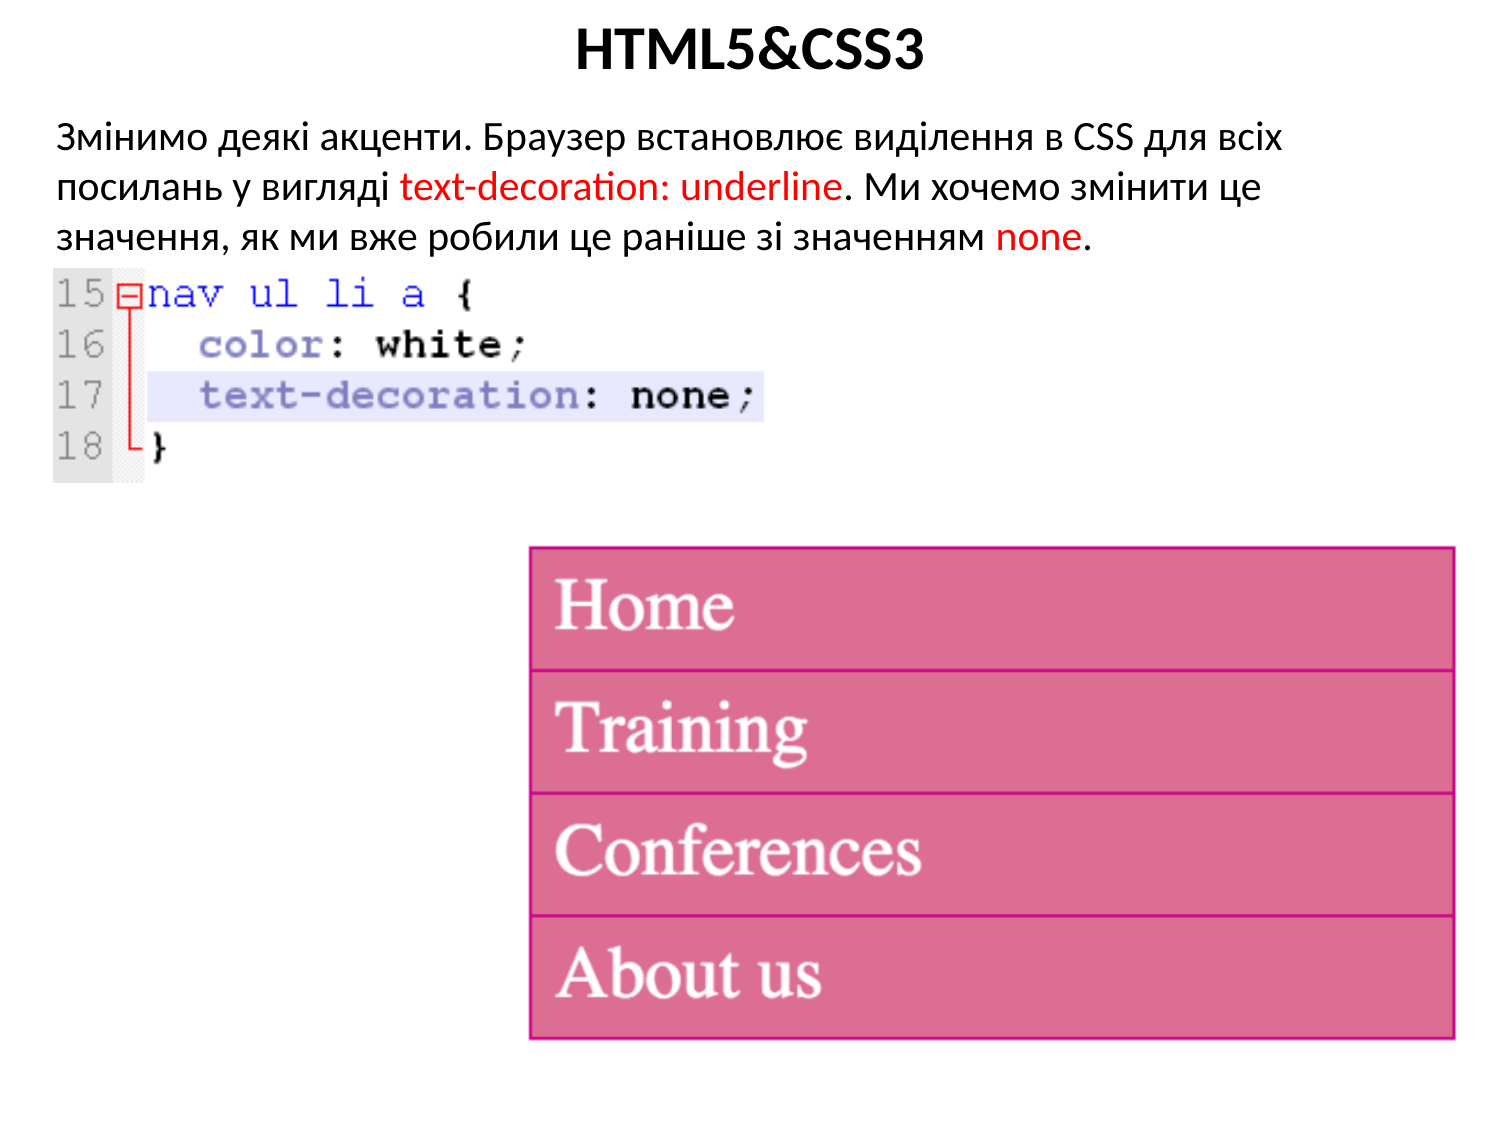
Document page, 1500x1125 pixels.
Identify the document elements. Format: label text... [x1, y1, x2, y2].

picture [516, 538, 1462, 1047]
picture [52, 268, 764, 484]
title HTML5&CSS3 [0, 0, 1500, 90]
text_box Змінимо деякі акценти. Браузер встановлює виділення в CSS для всіх посилань у вигляді text-decoration: underline. Ми хочемо змінити це значення, як ми вже робили це раніше зі значенням none. [41, 101, 1459, 267]
